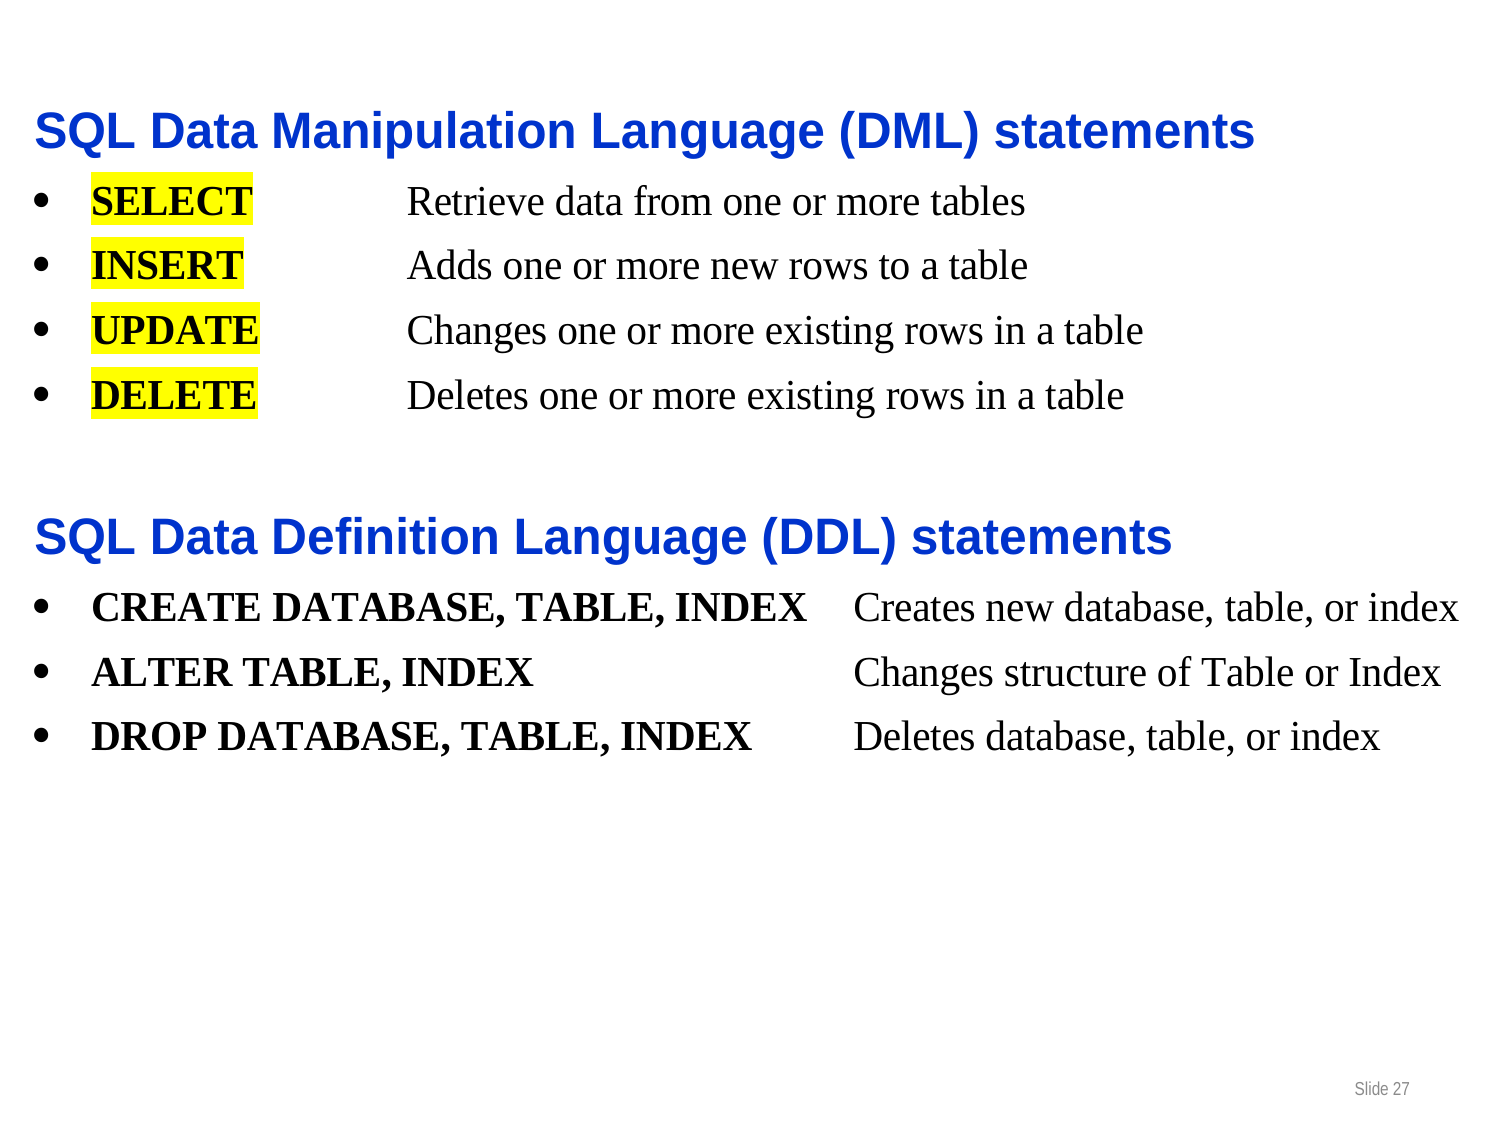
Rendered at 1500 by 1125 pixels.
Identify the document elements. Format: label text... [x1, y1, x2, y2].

slide_number Slide 27 [1074, 1042, 1425, 1103]
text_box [34, 100, 1500, 973]
